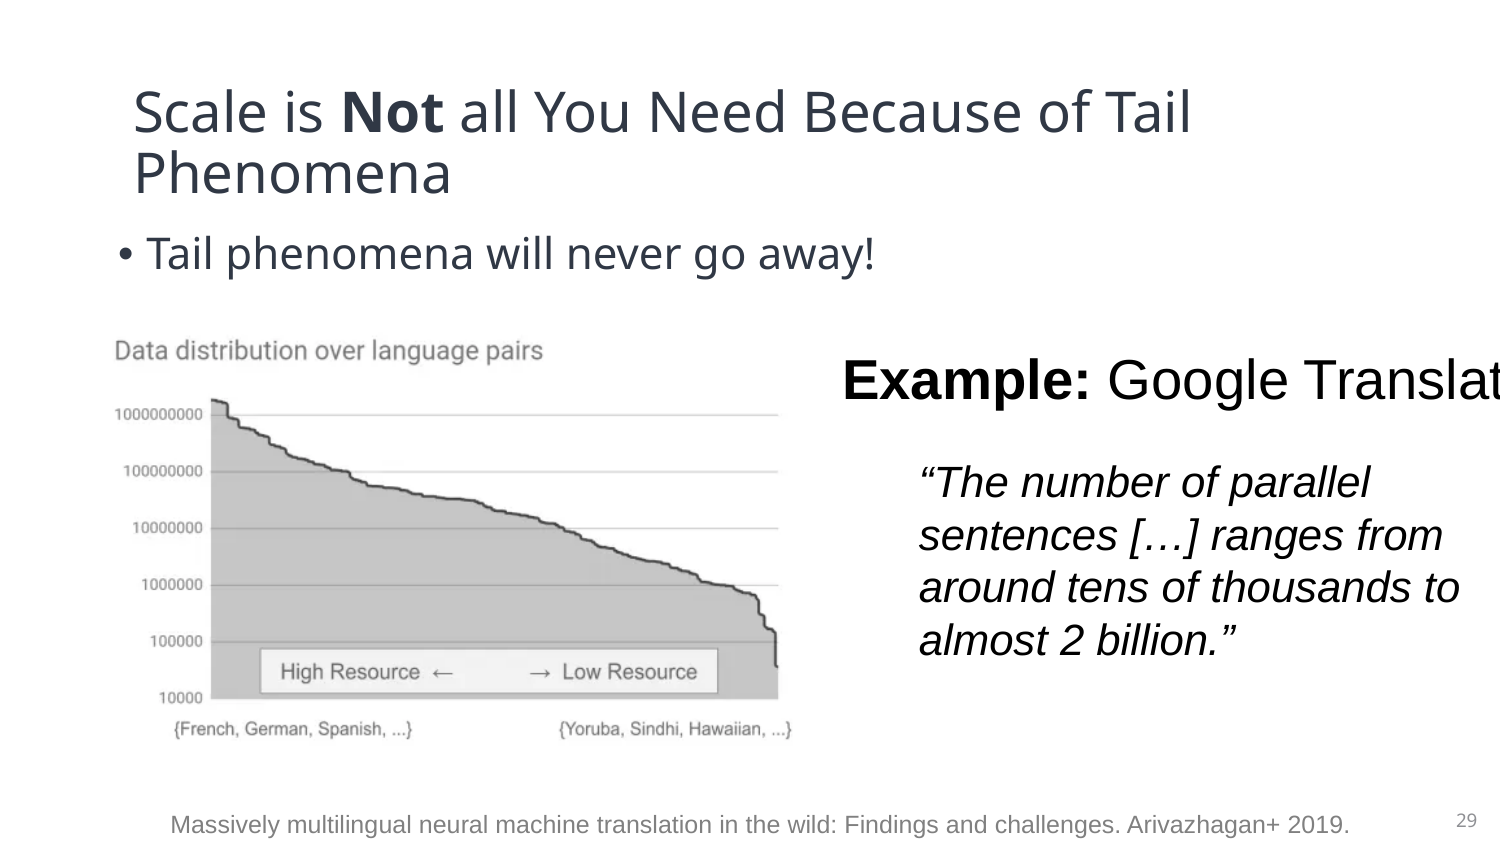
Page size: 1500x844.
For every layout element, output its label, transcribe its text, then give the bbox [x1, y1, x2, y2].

text_box Scale is Not all You Need Because of Tail Phenomena [121, 63, 1416, 227]
list Tail phenomena will never go away! [860, 419, 1397, 760]
slide_number 29 [1434, 799, 1500, 844]
text_box Example: Google Translate [860, 336, 1500, 419]
picture [71, 315, 860, 764]
text_box Massively multilingual neural machine translation in the wild: Findings and challenges. Arivazhagan+ 2019. [101, 801, 1422, 844]
text_box “The number of parallel sentences […] ranges from around tens of thousands to almost 2 billion.” [904, 446, 1500, 672]
list Tail phenomena will never go away! [103, 224, 1397, 336]
